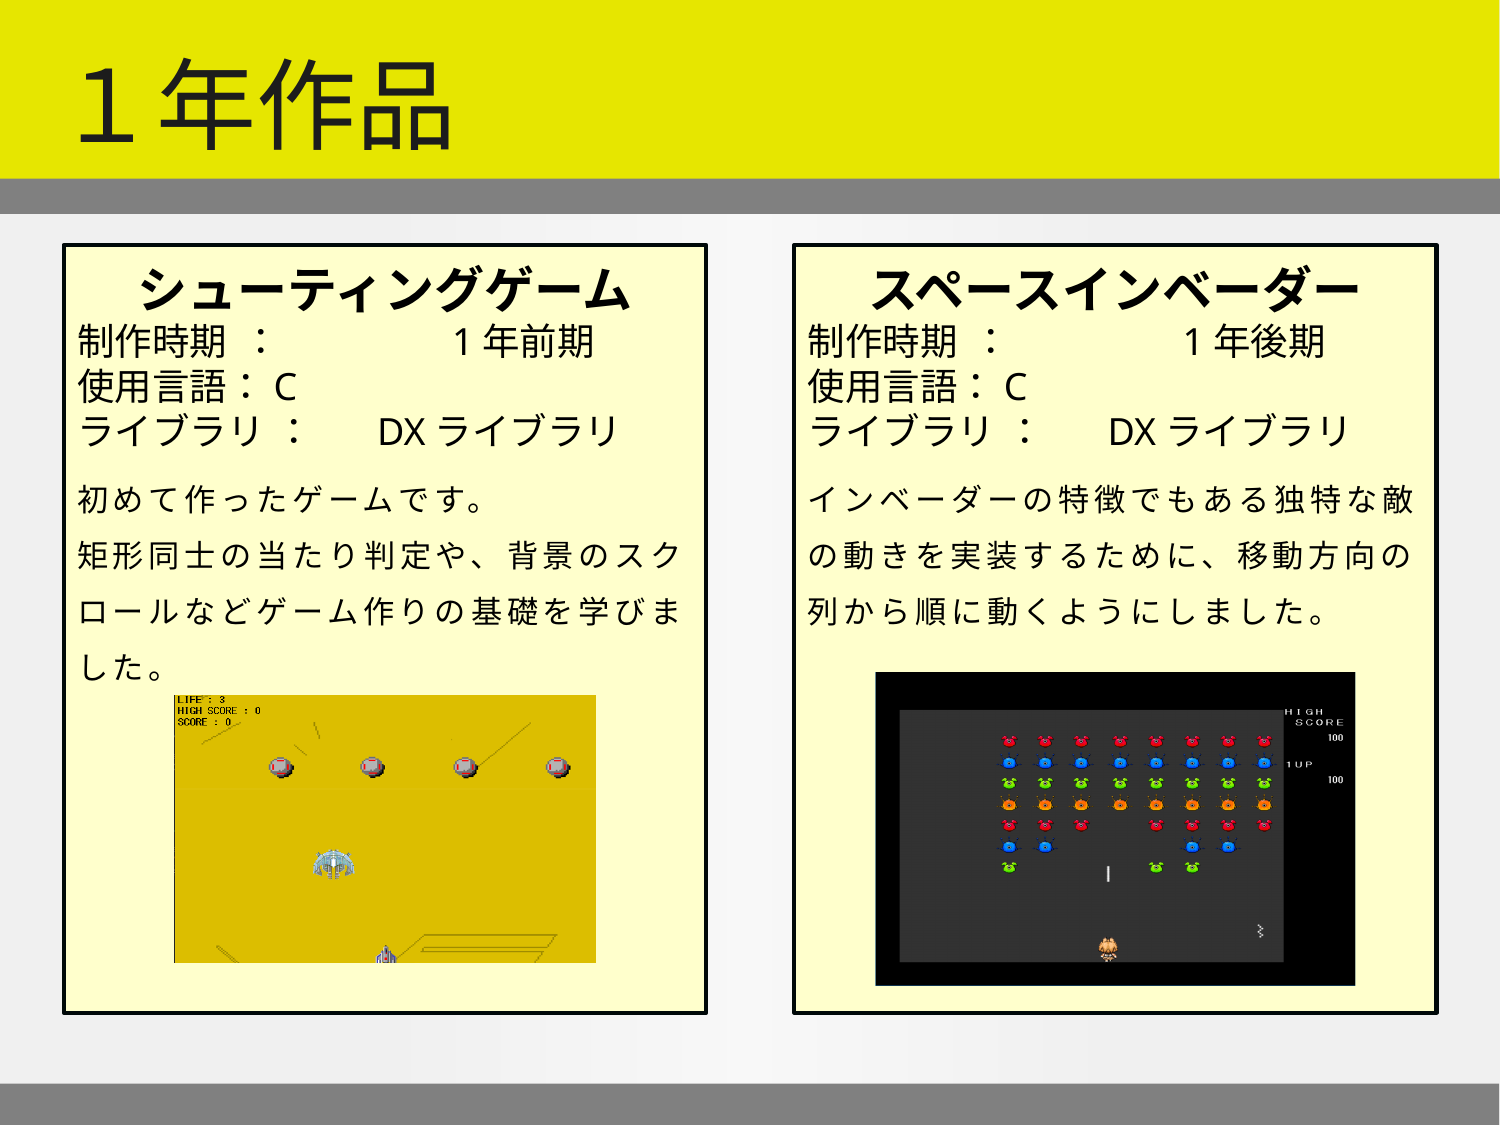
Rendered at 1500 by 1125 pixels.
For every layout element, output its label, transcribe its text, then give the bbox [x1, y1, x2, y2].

title １年作品 [41, 58, 1459, 147]
picture [174, 695, 596, 963]
text_box シューティングゲーム 制作時期 ： 1年前期 使用言語：C ライブラリ ： DXライブラリ 初めて作ったゲームです。 矩形同士の当たり判定や、背景のスクロールなどゲーム作りの基礎を学びました。 [63, 245, 707, 1013]
text_box スペースインベーダー 制作時期 ： 1年後期 使用言語：C ライブラリ ： DXライブラリ インベーダーの特徴でもある独特な敵の動きを実装するために、移動方向の列から順に動くようにしました。 [794, 245, 1437, 1013]
picture [874, 672, 1356, 986]
